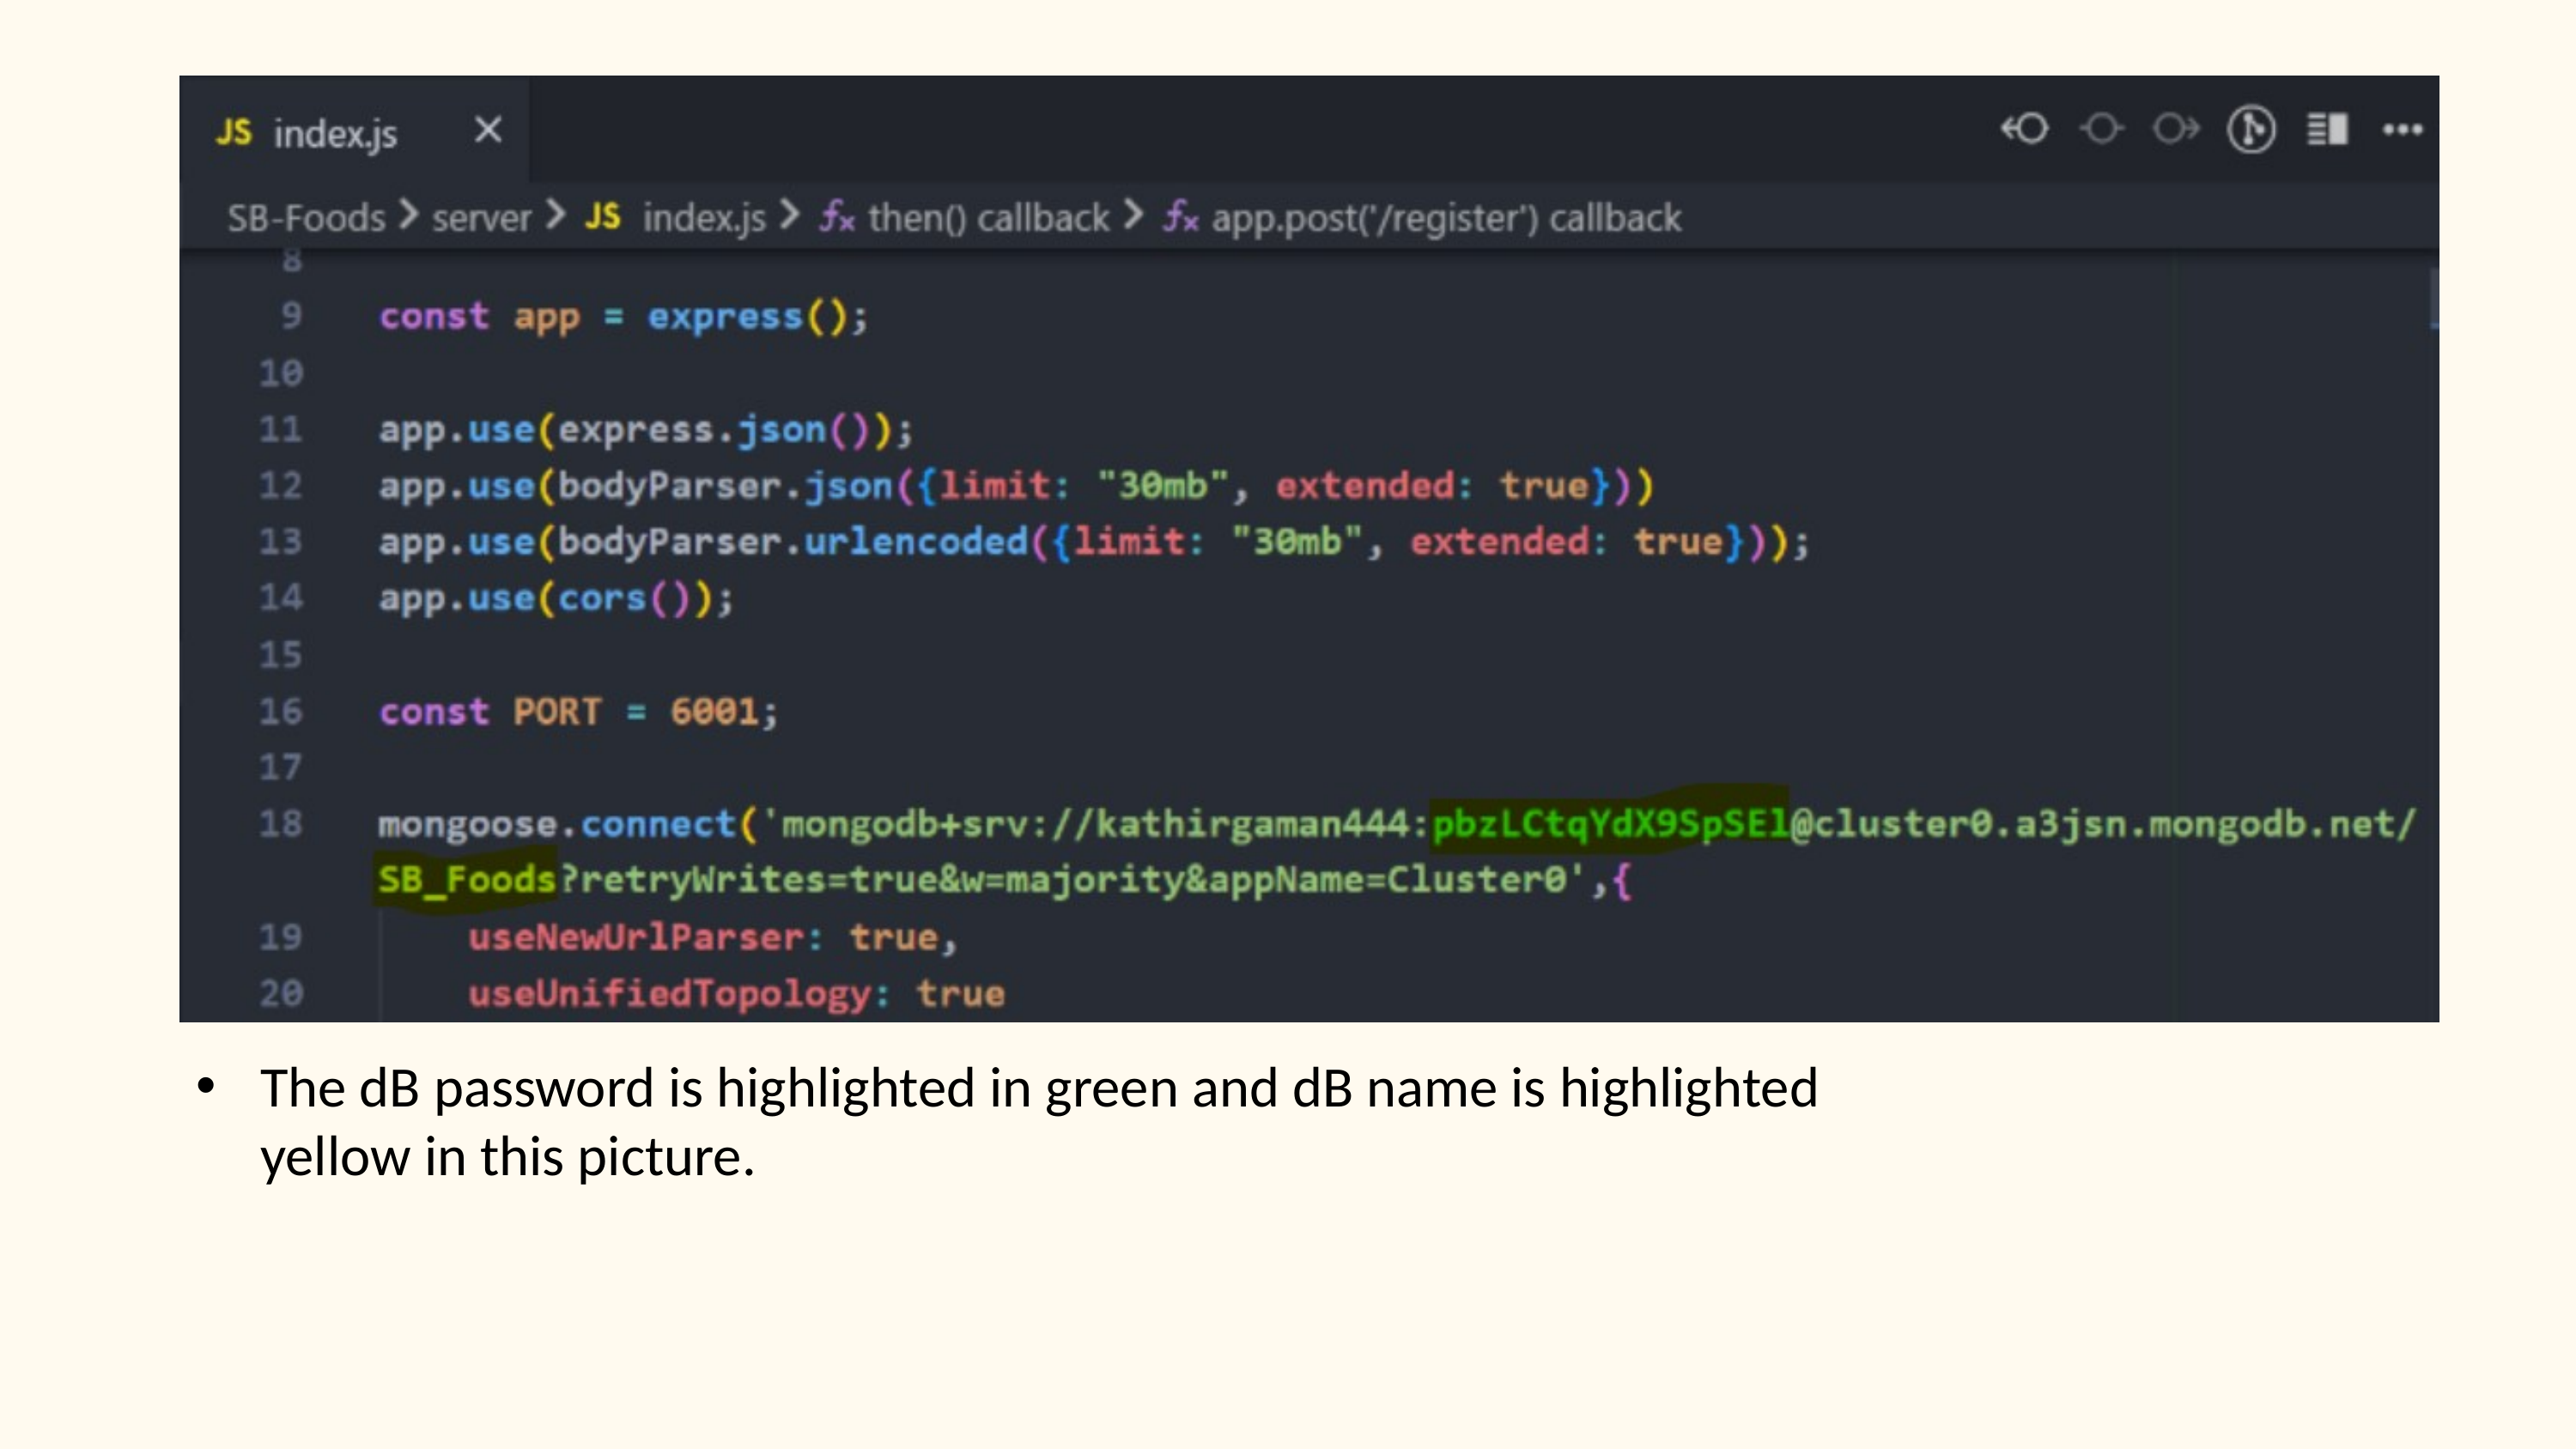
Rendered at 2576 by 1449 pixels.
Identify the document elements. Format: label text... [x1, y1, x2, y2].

text_box The dB password is highlighted in green and dB name is highlighted yellow in this picture. [179, 1037, 1915, 1201]
picture [179, 76, 2440, 1023]
